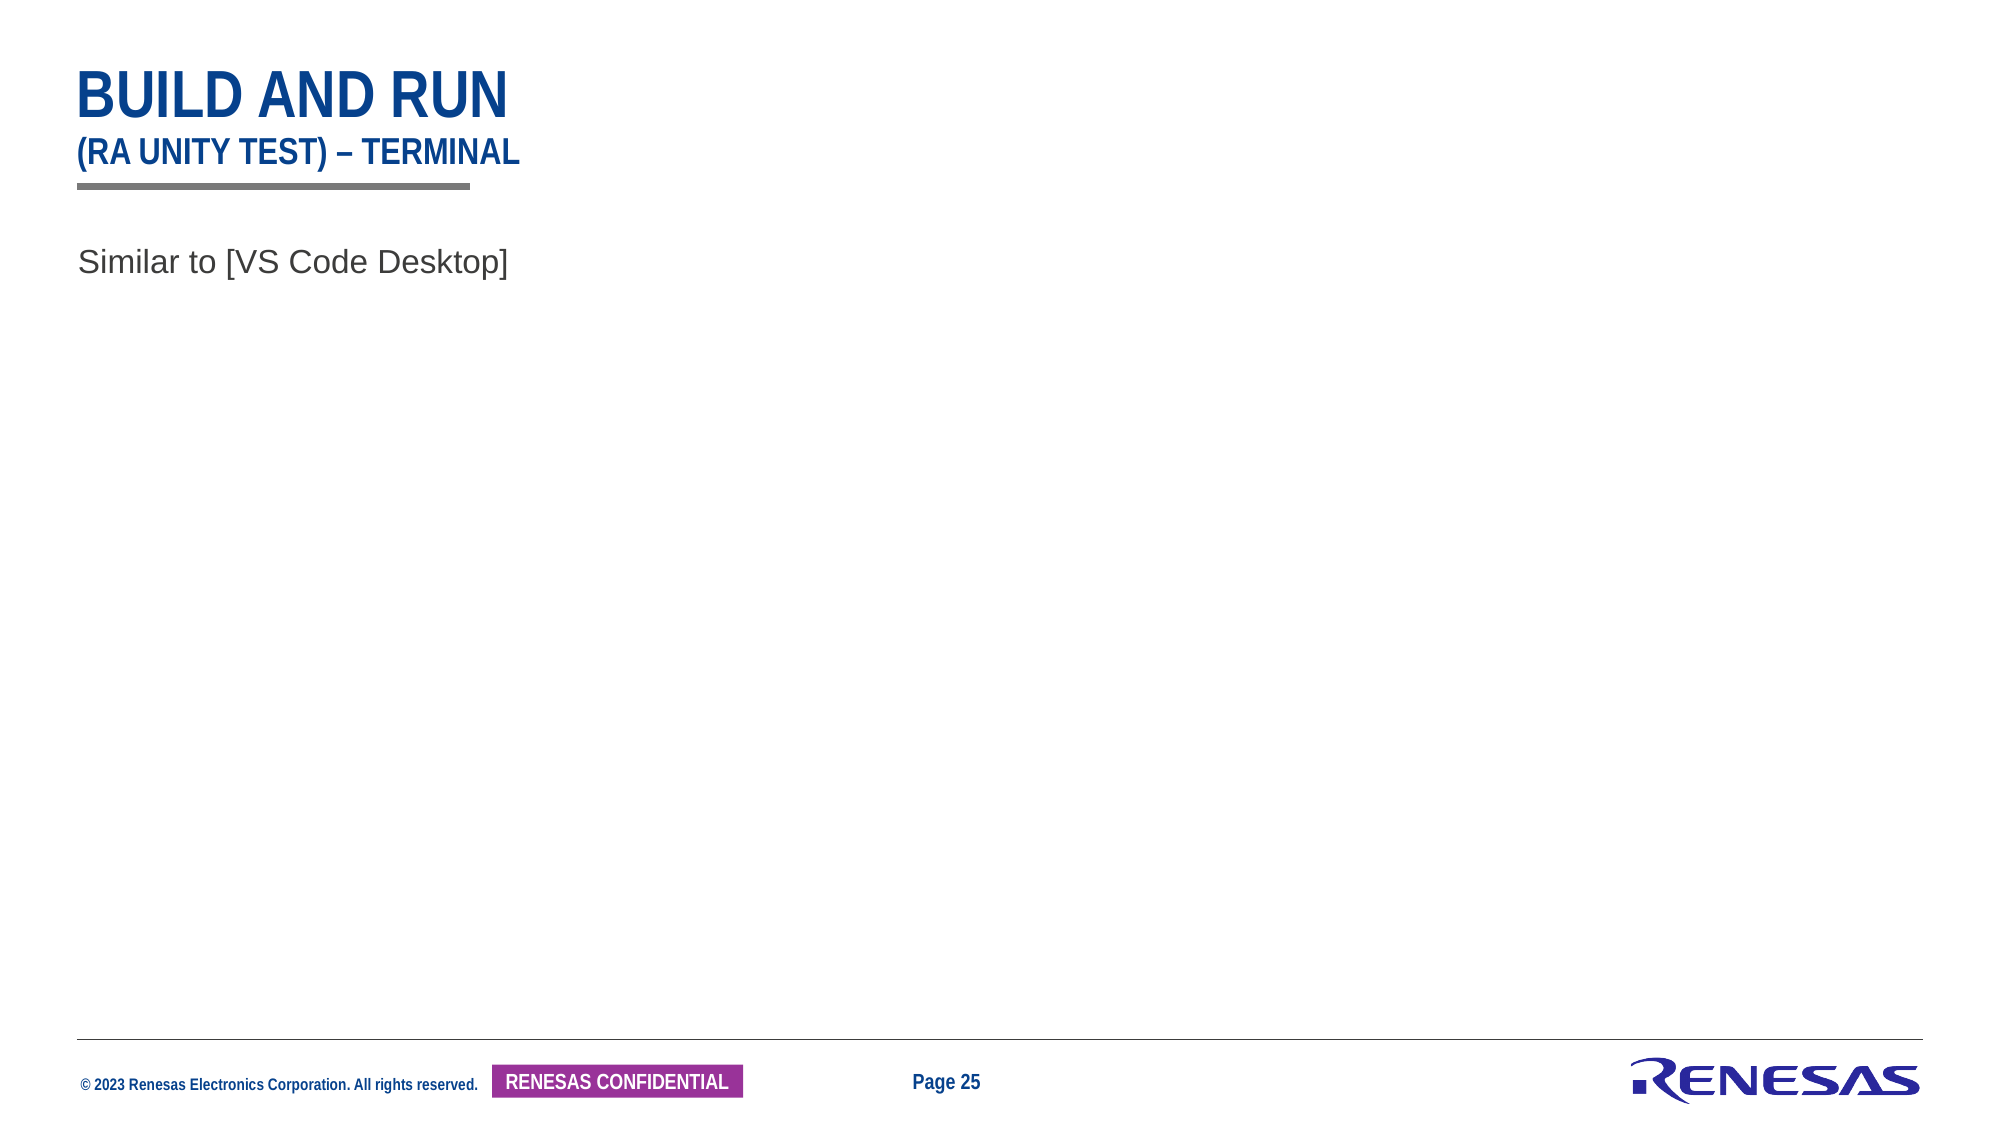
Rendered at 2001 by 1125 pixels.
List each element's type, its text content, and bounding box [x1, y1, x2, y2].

list Similar to [VS Code Desktop] [77, 231, 615, 276]
title Build and run (ra unity test) – terminal [76, 59, 1922, 173]
picture [1628, 1055, 1923, 1106]
